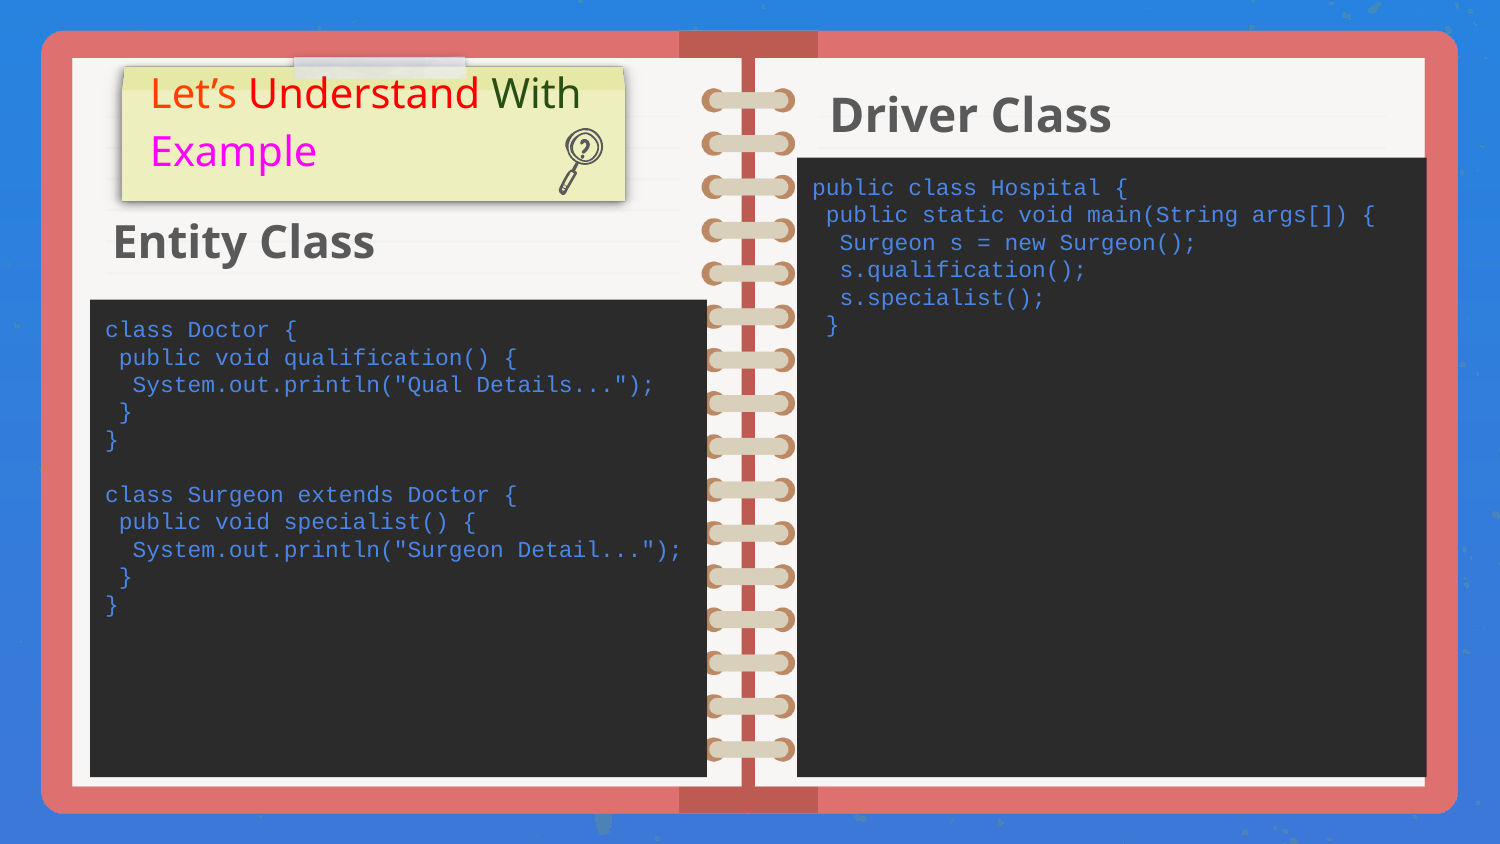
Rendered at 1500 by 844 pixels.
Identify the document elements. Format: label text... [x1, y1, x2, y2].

title Driver Class [814, 86, 1139, 158]
list public class Hospital { public static void main(String args[]) { Surgeon s = new Surgeon(); s.qualification(); s.specialist(); } [797, 157, 1427, 778]
picture [41, 30, 1458, 814]
list class Doctor { public void qualification() { System.out.println("Qual Details..."); } } class Surgeon extends Doctor { public void specialist() { System.out.println("Surgeon Detail..."); } } [90, 299, 707, 778]
title Entity Class [97, 216, 439, 283]
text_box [554, 126, 600, 198]
